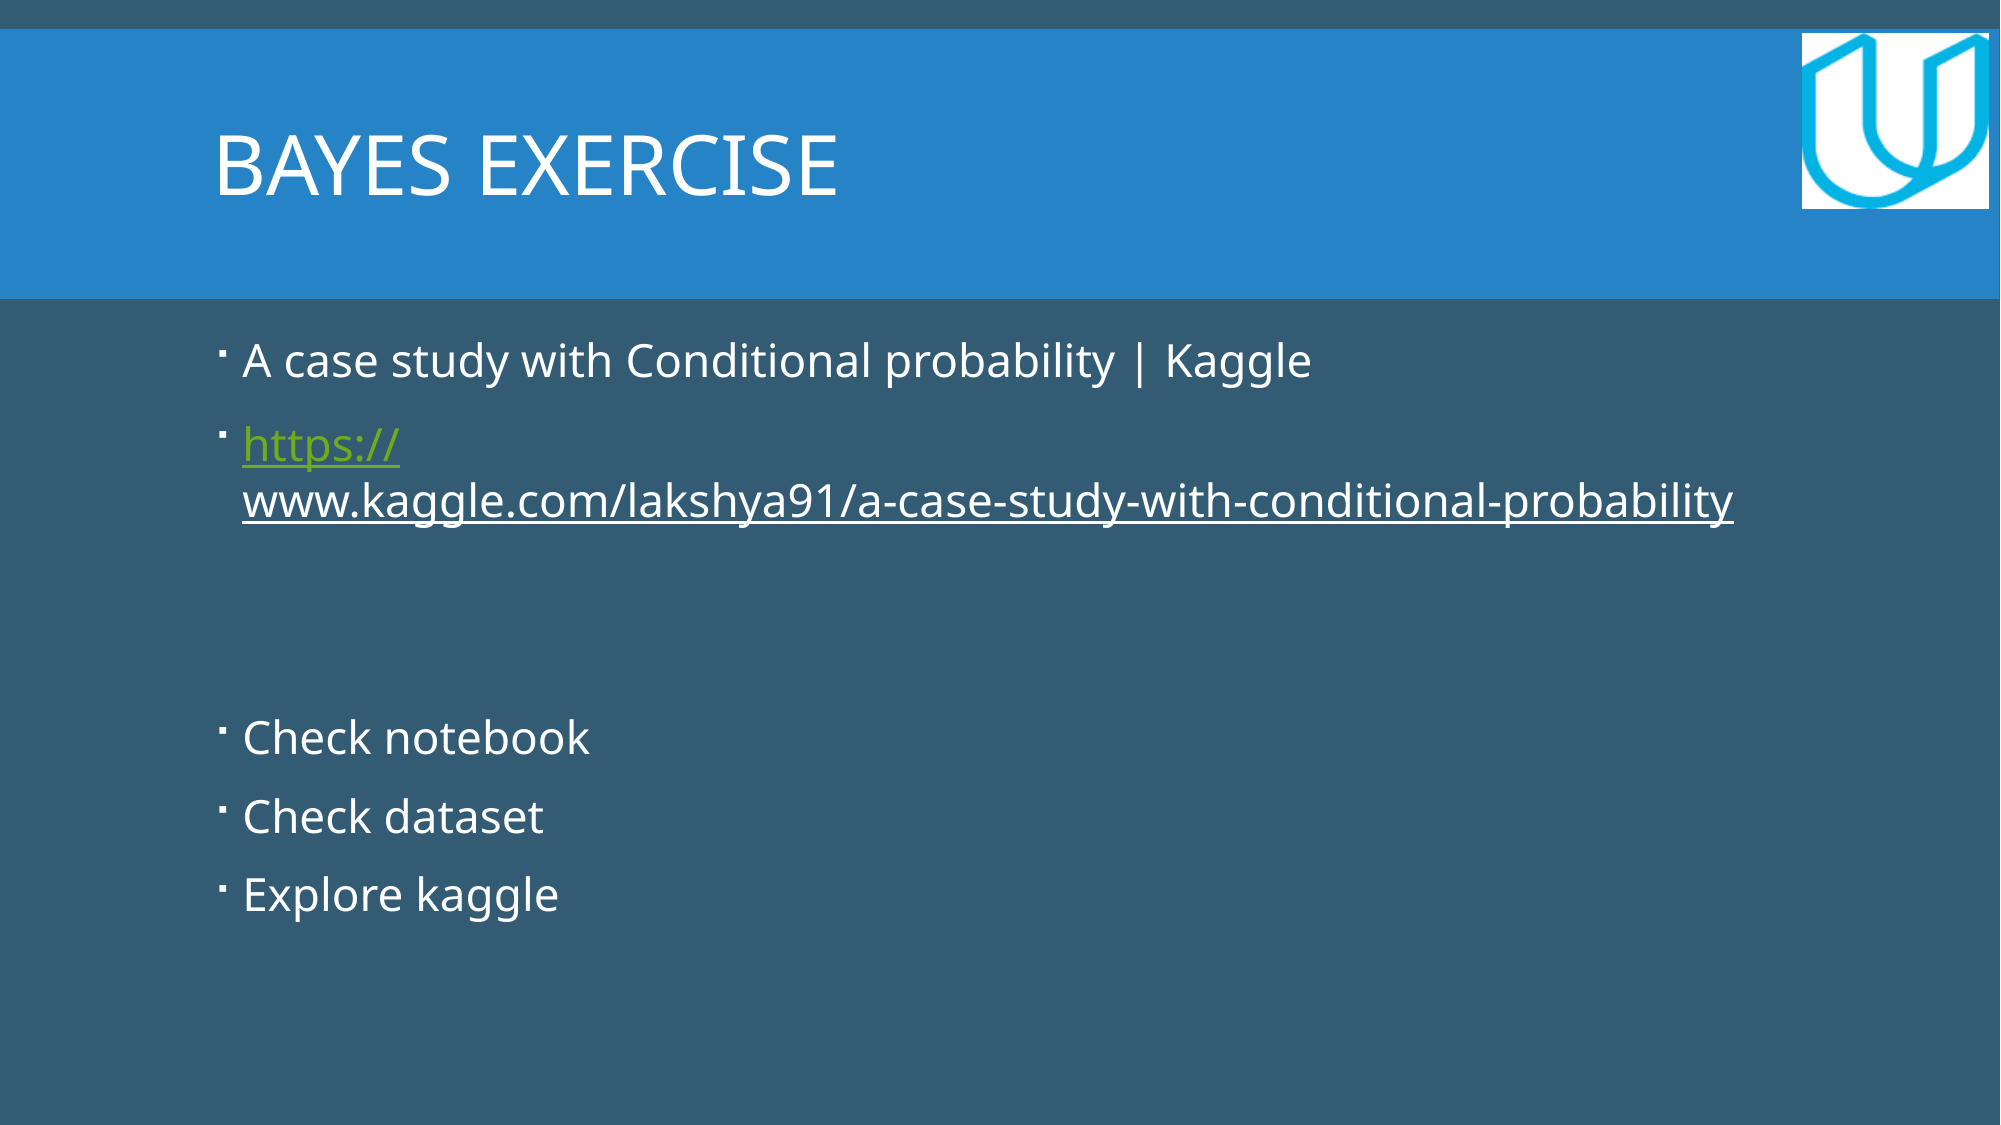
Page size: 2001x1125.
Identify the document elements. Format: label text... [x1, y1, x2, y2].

title Bayes exercise [197, 46, 1803, 295]
picture [1802, 33, 1989, 167]
picture [1933, 47, 1974, 167]
picture [1803, 159, 1866, 209]
picture [1876, 124, 1989, 209]
picture [1816, 47, 1912, 197]
list A case study with Conditional probability | Kaggle https://www.kaggle.com/lakshya91/a-case-study-with-conditional-probability Check notebook Check dataset Explore kaggle [197, 329, 1803, 1020]
